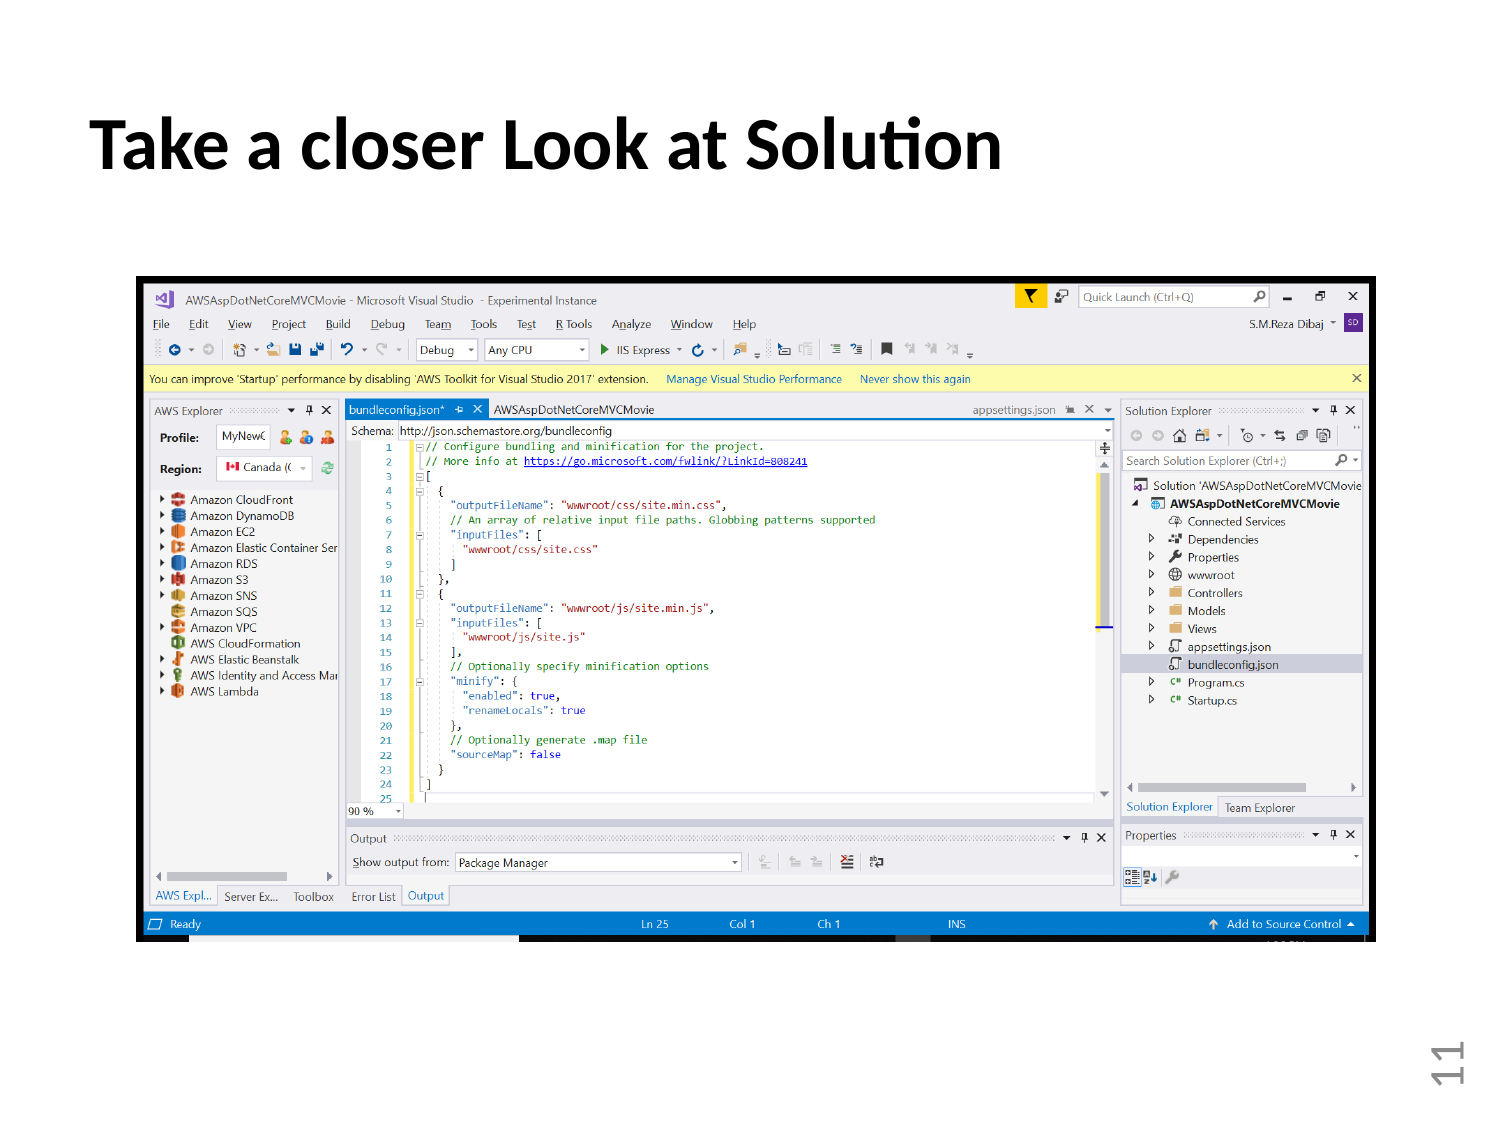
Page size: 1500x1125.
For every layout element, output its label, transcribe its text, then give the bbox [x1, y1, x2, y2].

slide_number 11 [1412, 1025, 1475, 1125]
picture [136, 276, 1377, 942]
text_box Take a closer Look at Solution [74, 87, 1438, 193]
